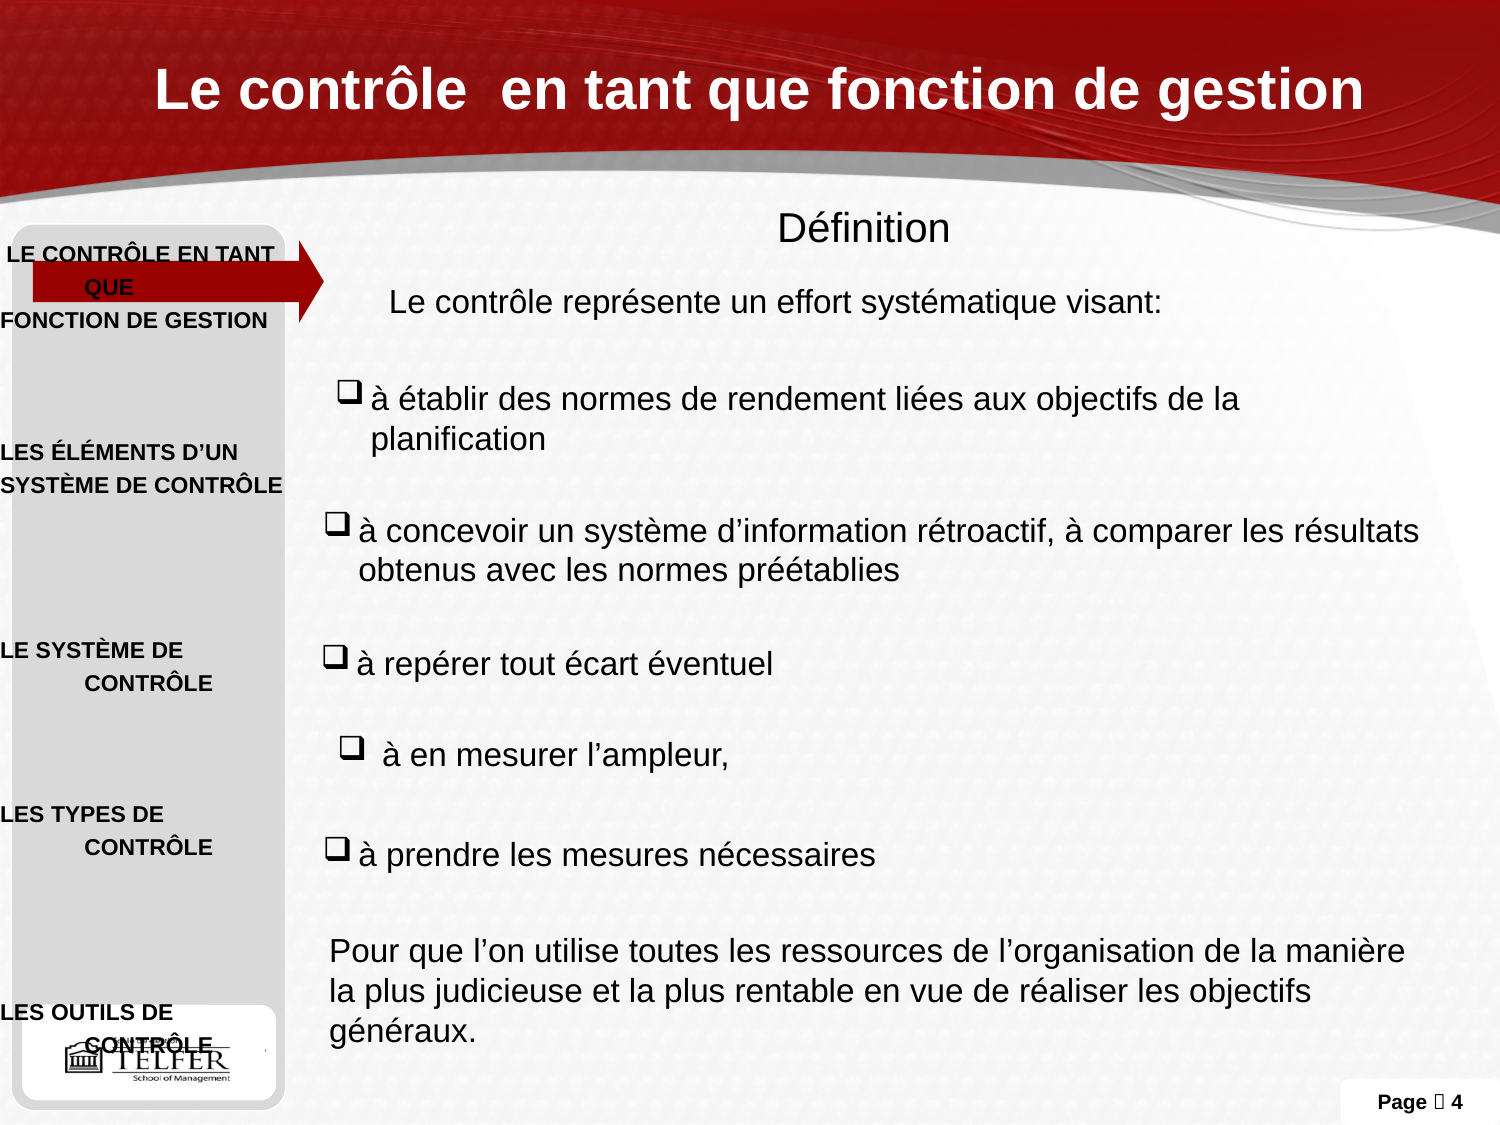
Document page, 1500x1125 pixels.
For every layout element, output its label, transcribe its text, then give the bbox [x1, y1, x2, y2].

picture [38, 1014, 266, 1093]
title Le contrôle en tant que fonction de gestion [20, 0, 1500, 159]
text_box à établir des normes de rendement liées aux objectifs de la planification [320, 369, 1396, 465]
text_box à repérer tout écart éventuel [306, 634, 1334, 690]
text_box à en mesurer l’ampleur, [322, 725, 1131, 780]
list Le contrôle en tant que fonction de gestion Les éléments d’un système de contrôle Le système de contrôle Les types de contrôle Les outils de contrôle [0, 234, 290, 1005]
text_box à concevoir un système d’information rétroactif, à comparer les résultats obtenus avec les normes préétablies [308, 501, 1439, 596]
text_box à prendre les mesures nécessaires [308, 825, 1178, 881]
text_box Définition [318, 193, 1410, 258]
text_box Pour que l’on utilise toutes les ressources de l’organisation de la manière la plus judicieuse et la plus rentable en vue de réaliser les objectifs généraux. [314, 922, 1433, 1057]
text_box [290, 240, 324, 323]
picture [0, 0, 1500, 1125]
text_box Le contrôle représente un effort systématique visant: [373, 273, 1416, 328]
